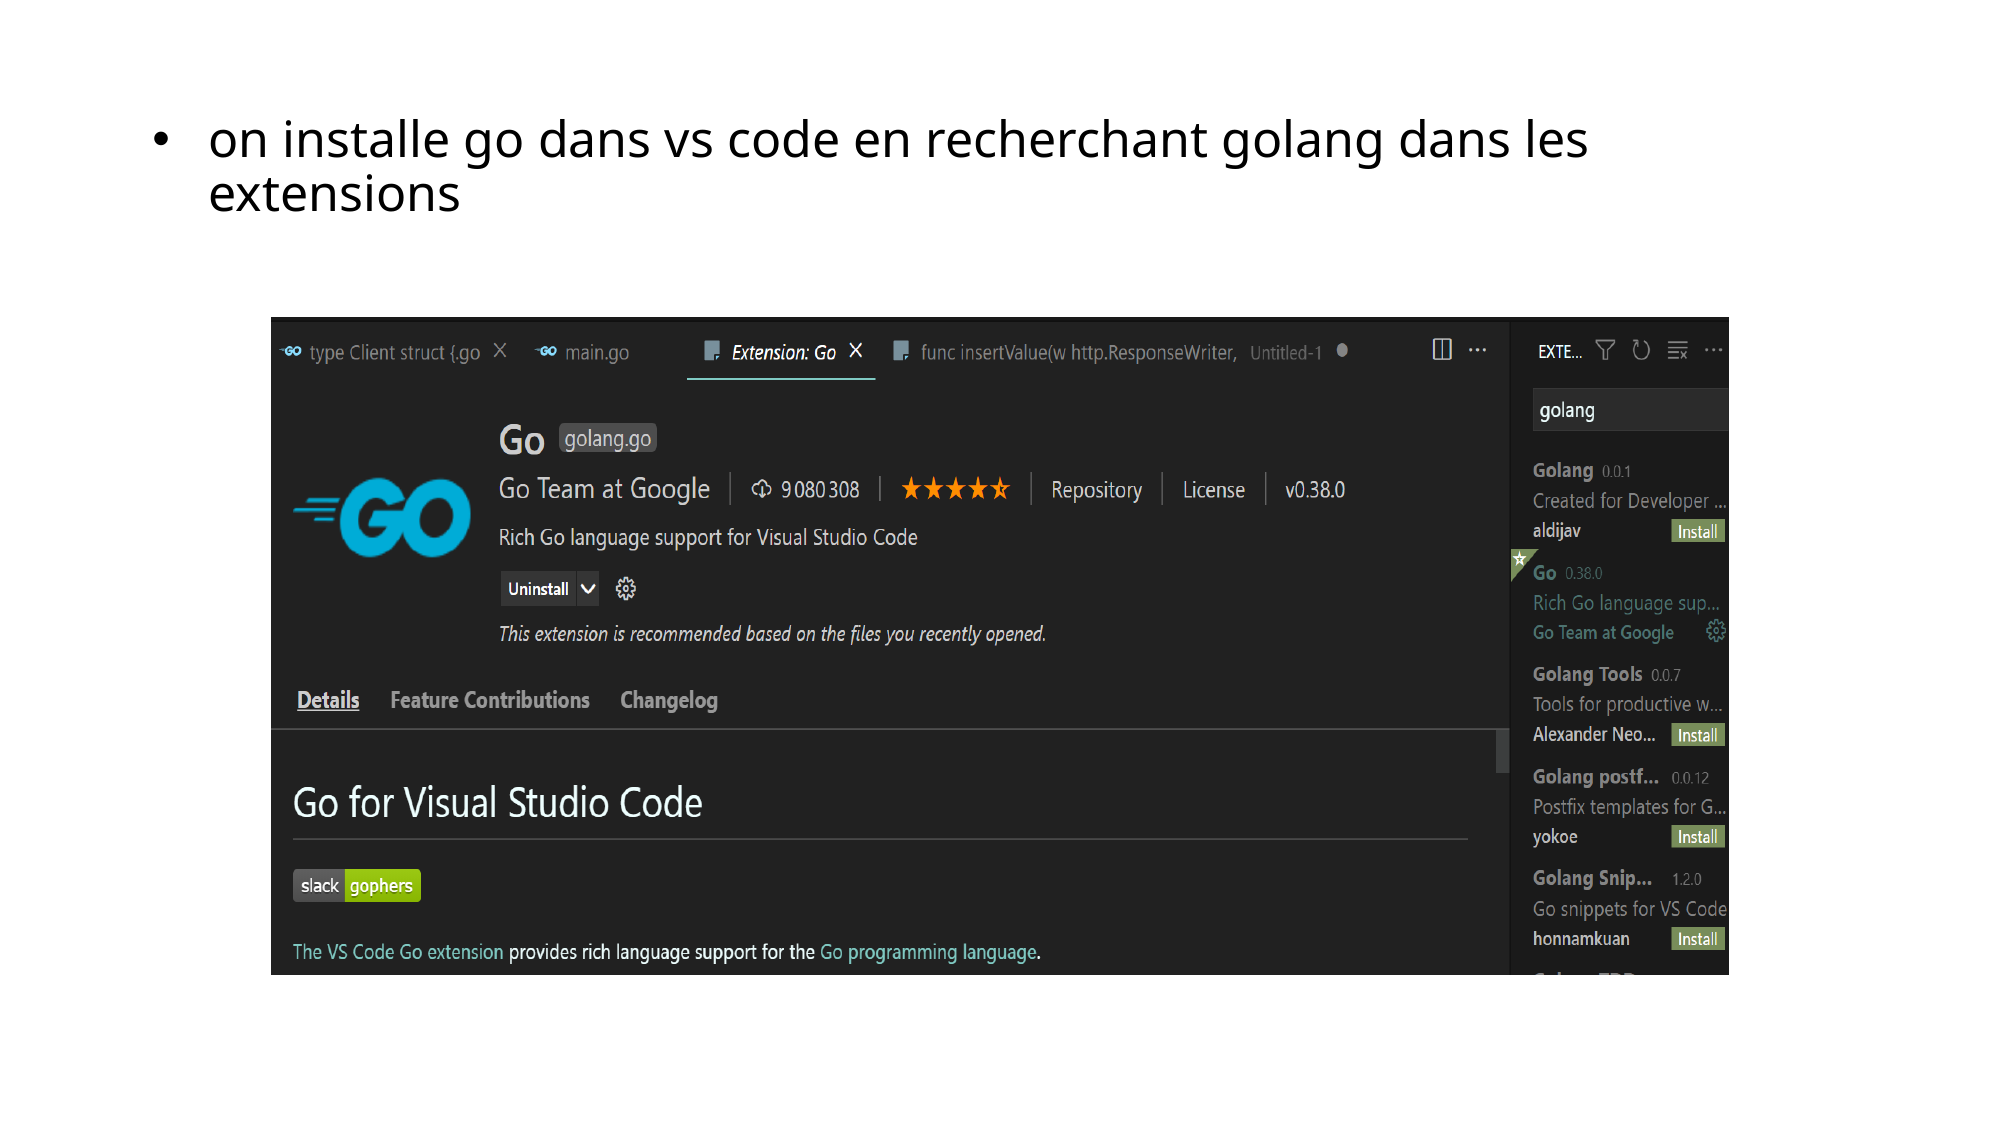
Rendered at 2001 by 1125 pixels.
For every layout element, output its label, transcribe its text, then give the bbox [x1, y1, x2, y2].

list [271, 317, 1729, 975]
title on installe go dans vs code en recherchant golang dans les extensions [137, 59, 1863, 278]
